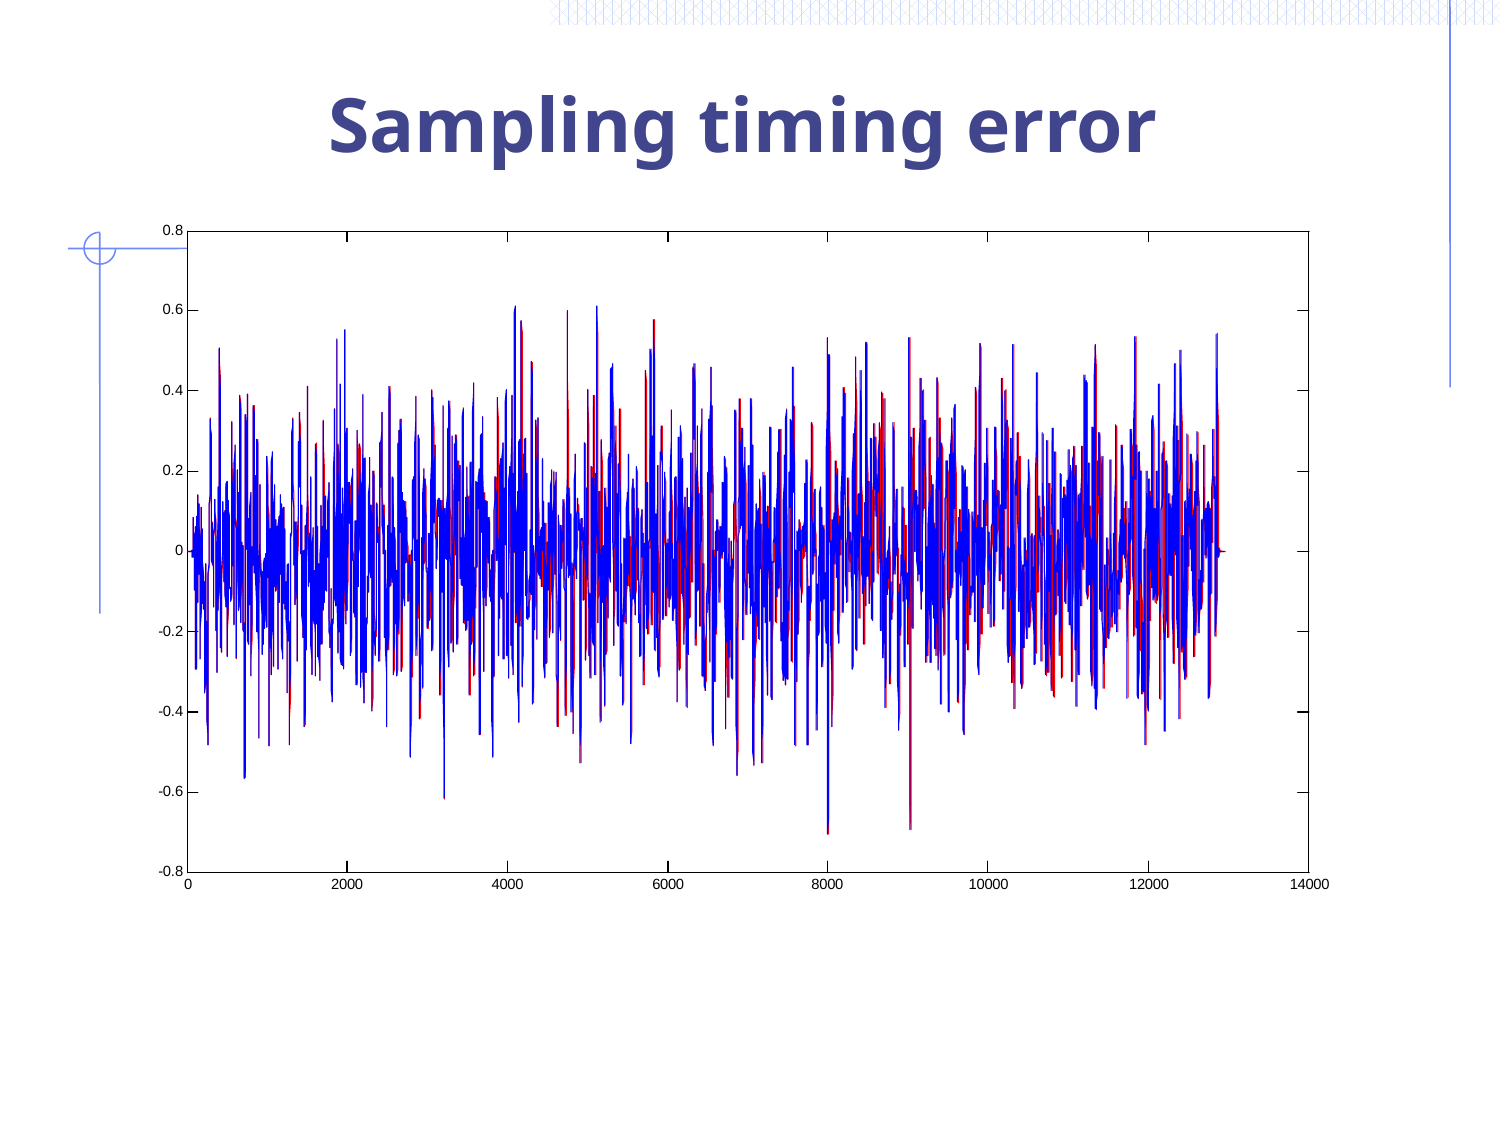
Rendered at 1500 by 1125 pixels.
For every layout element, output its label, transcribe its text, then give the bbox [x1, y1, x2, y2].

picture [0, 172, 1447, 960]
text_box Sampling timing error [313, 69, 1193, 171]
